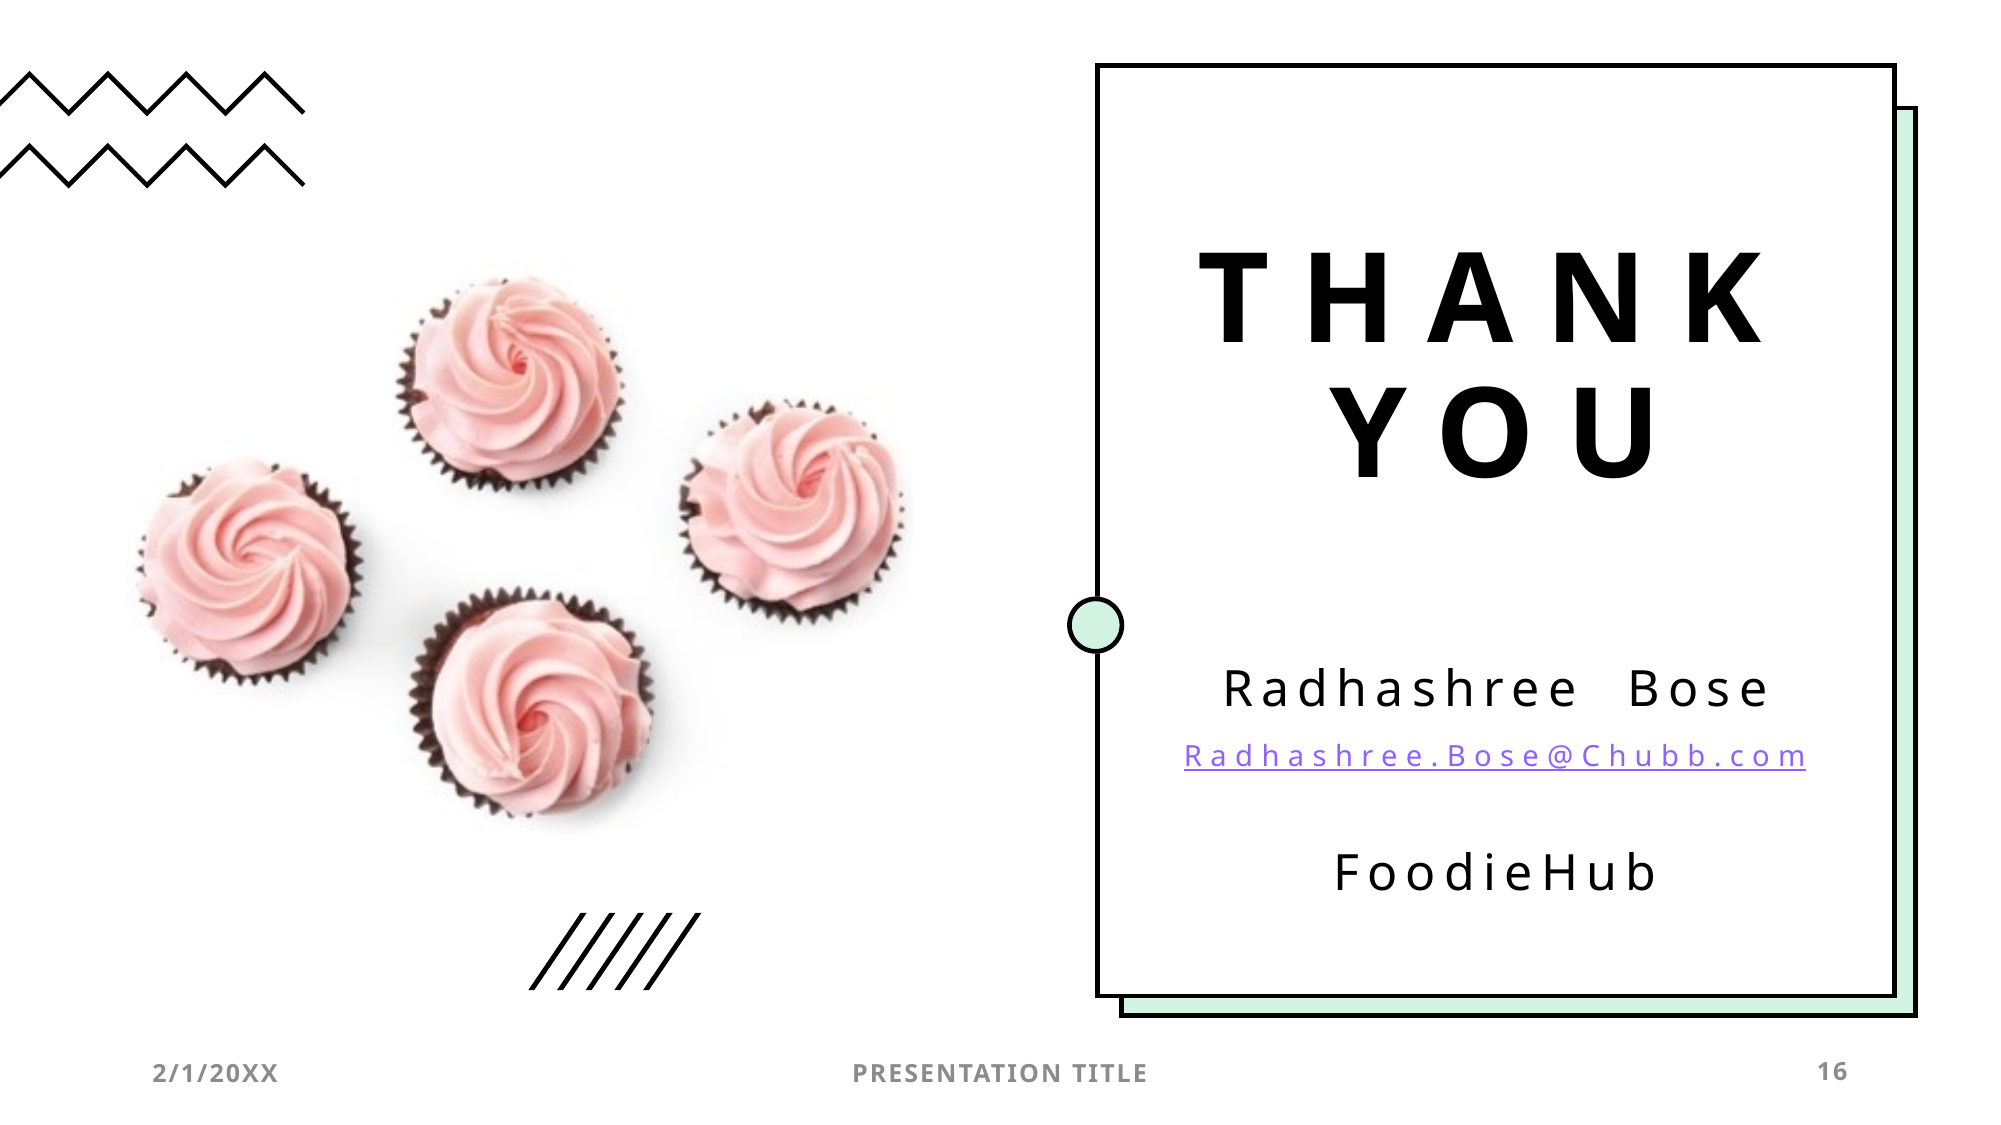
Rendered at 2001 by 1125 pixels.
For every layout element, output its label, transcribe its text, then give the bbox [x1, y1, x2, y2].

title THANK YOU [1150, 129, 1840, 610]
subtitle Radhashree Bose Radhashree.Bose@Chubb.com FoodieHub [1150, 655, 1840, 922]
footer PRESENTATION TITLE [662, 1042, 1338, 1103]
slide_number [137, 1042, 588, 1103]
picture [126, 195, 913, 889]
slide_number 16 [1412, 1042, 1863, 1103]
